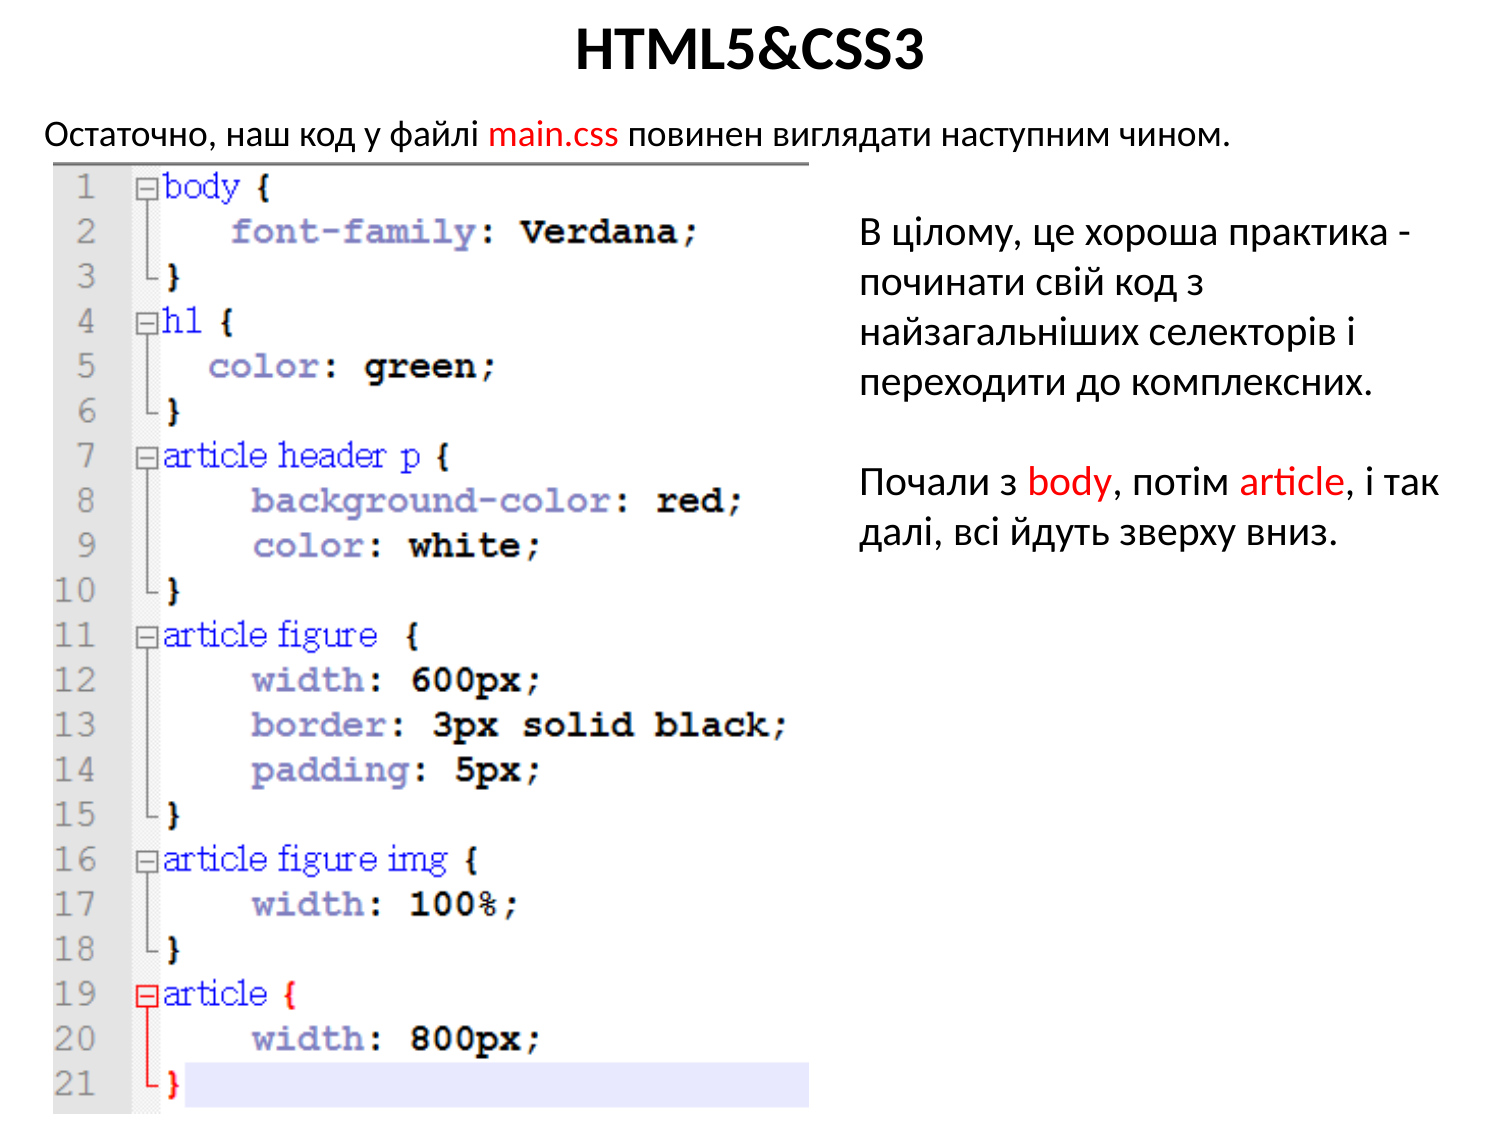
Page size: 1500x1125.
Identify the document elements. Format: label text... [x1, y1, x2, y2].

title HTML5&CSS3 [0, 0, 1500, 90]
picture [52, 162, 810, 1115]
text_box Остаточно, наш код у файлі main.css повинен виглядати наступним чином. [29, 101, 1447, 162]
text_box В цілому, це хороша практика - починати свій код з найзагальніших селекторів і переходити до комплексних. Почали з body, потім article, і так далі, всі йдуть зверху вниз. [844, 196, 1481, 562]
